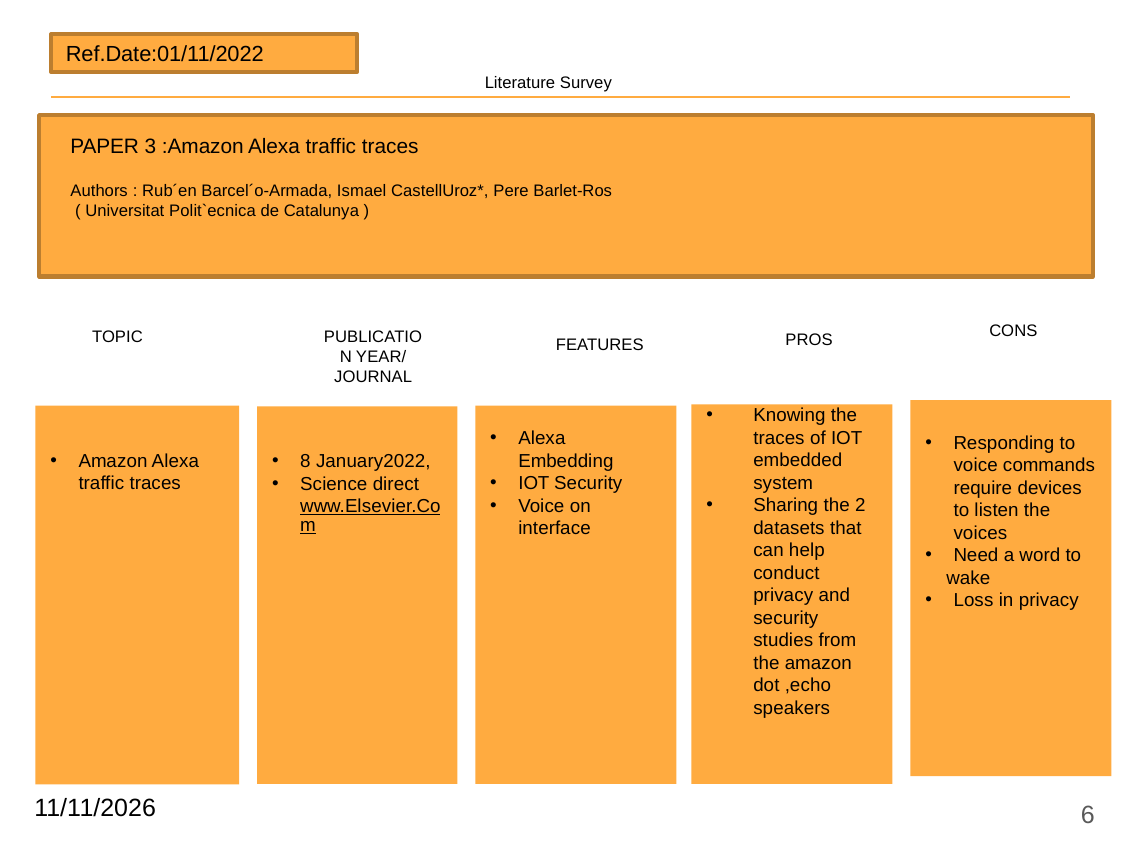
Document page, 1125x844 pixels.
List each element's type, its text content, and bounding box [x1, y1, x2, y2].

text_box PROS [770, 321, 869, 357]
text_box Responding to voice commands require devices to listen the voices Need a word to wake Loss in privacy [910, 400, 1112, 777]
text_box PAPER 3 :Amazon Alexa traffic traces Authors : Rub´en Barcel´o-Armada, Ismael CastellUroz*, Pere Barlet-Ros ( Universitat Polit`ecnica de Catalunya ) [55, 125, 1014, 228]
text_box Knowing the traces of IOT embedded system Sharing the 2 datasets that can help conduct privacy and security studies from the amazon dot ,echo speakers [691, 404, 893, 784]
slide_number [19, 784, 273, 830]
text_box FEATURES [541, 326, 665, 361]
text_box [37, 113, 1095, 279]
text_box Literature Survey [39, 7, 1058, 108]
text_box PUBLICATION YEAR/ JOURNAL [308, 318, 438, 394]
slide_number 6 [1042, 781, 1110, 844]
text_box Alexa Embedding IOT Security Voice on interface [475, 405, 677, 784]
text_box Ref.Date:01/11/2022 [49, 32, 359, 74]
text_box 8 January2022, Science direct www.Elsevier.Com [257, 406, 458, 784]
text_box CONS [974, 312, 1073, 348]
text_box TOPIC [77, 318, 180, 354]
text_box Amazon Alexa traffic traces [35, 405, 240, 785]
